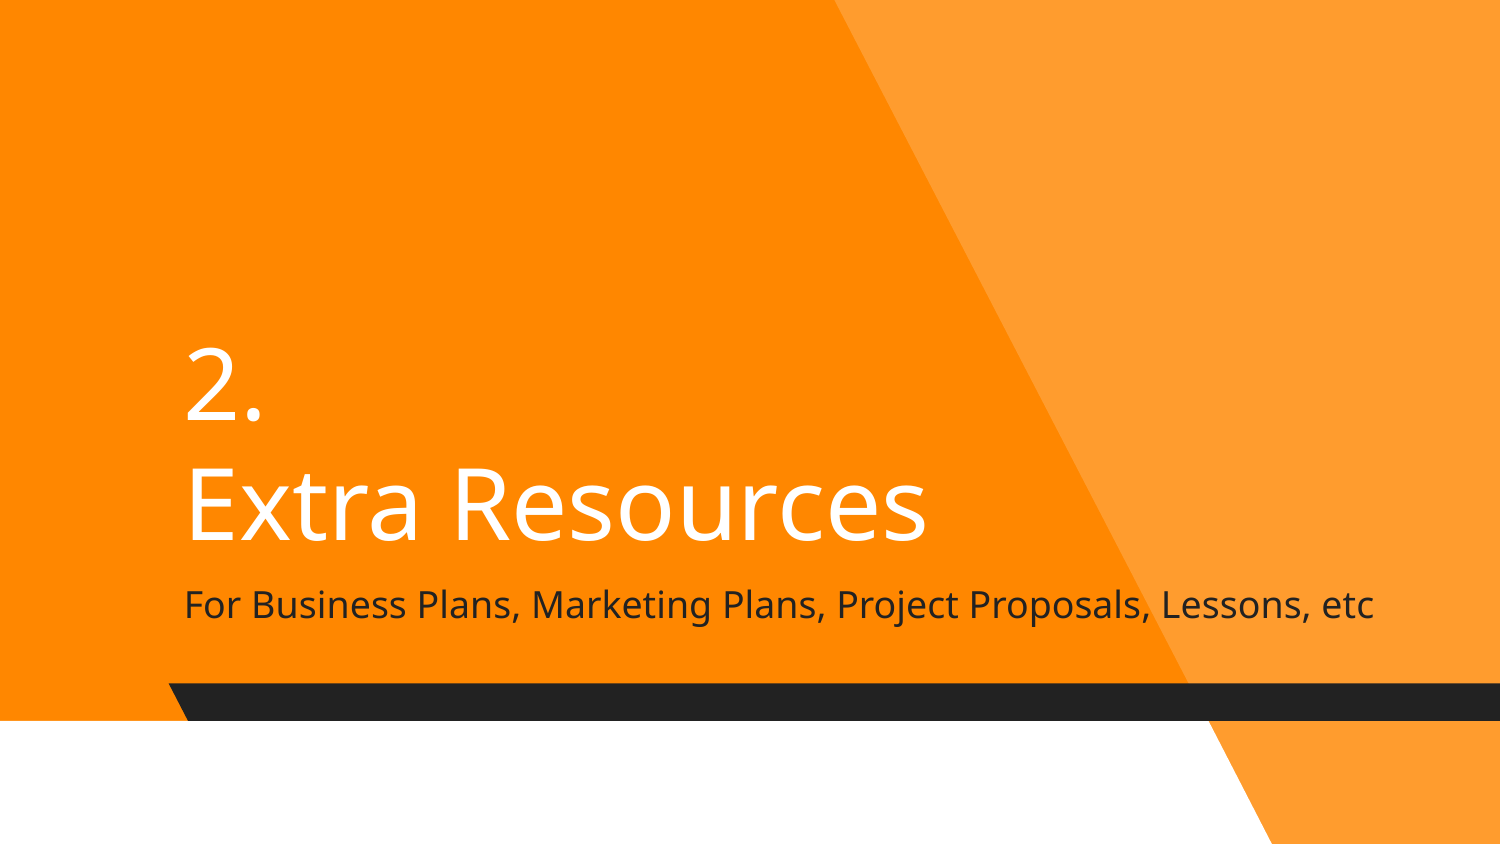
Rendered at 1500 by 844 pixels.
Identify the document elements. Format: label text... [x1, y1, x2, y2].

subtitle For Business Plans, Marketing Plans, Project Proposals, Lessons, etc [168, 565, 1399, 660]
title 2. Extra Resources [168, 384, 1025, 565]
